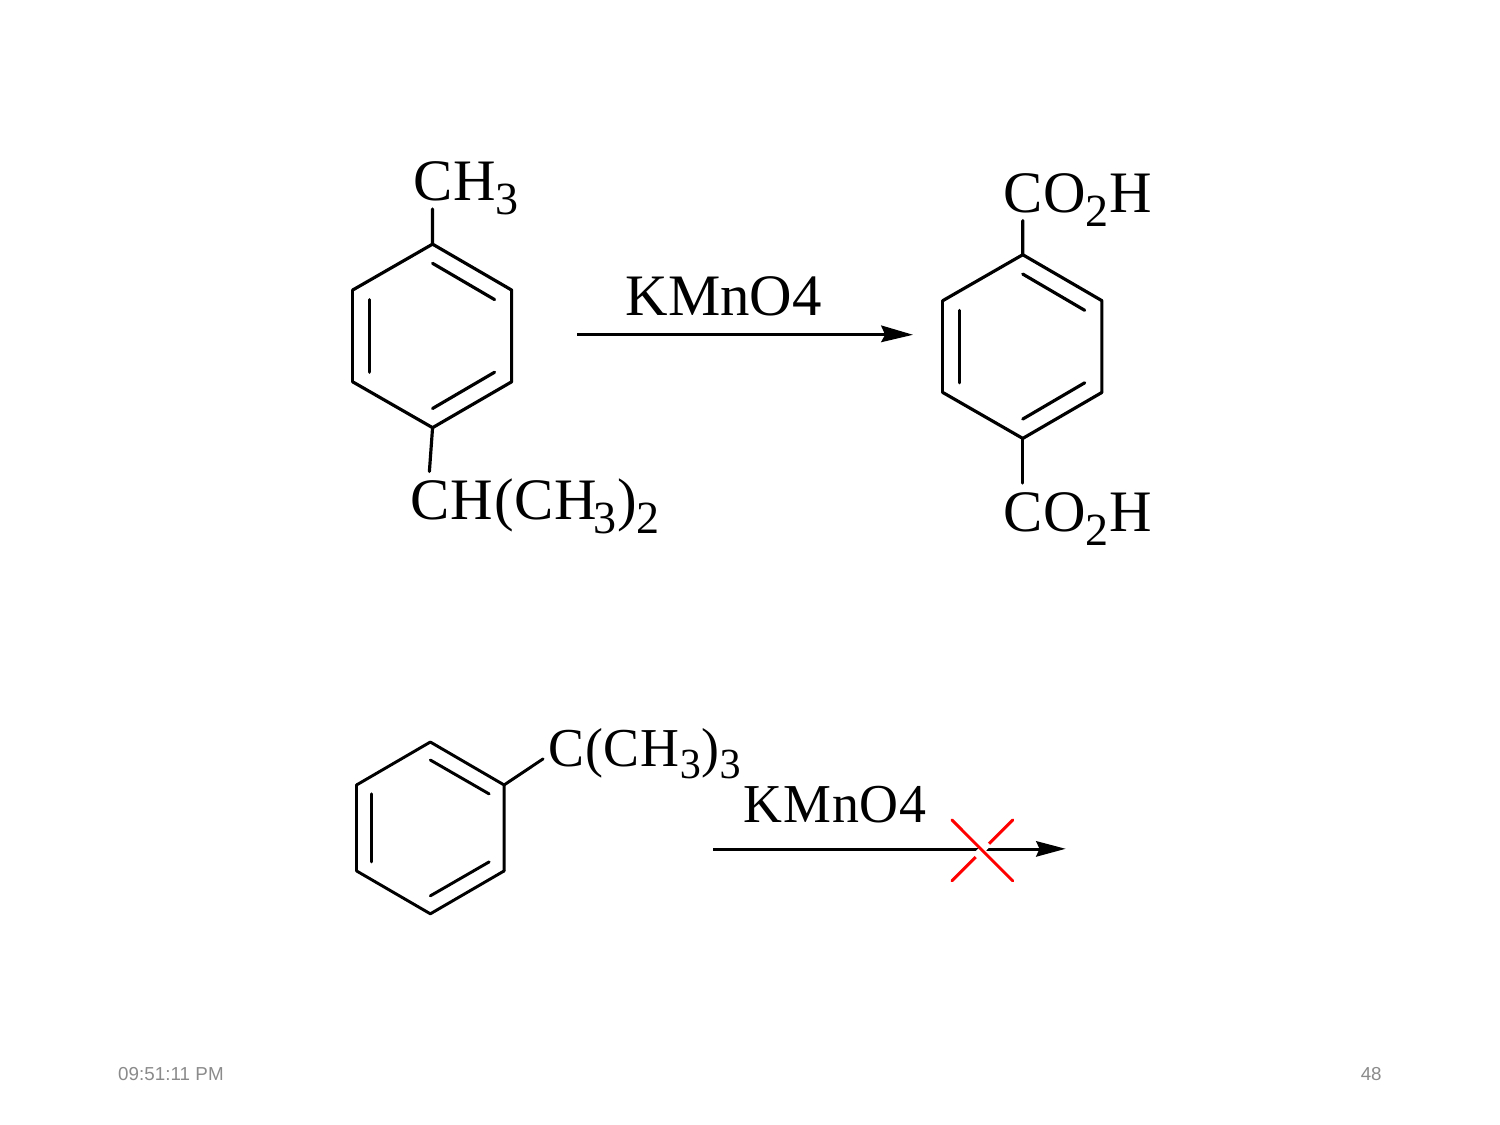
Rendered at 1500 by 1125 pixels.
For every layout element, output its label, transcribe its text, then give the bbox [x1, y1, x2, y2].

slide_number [103, 1042, 441, 1103]
slide_number 48 [1059, 1042, 1397, 1103]
picture [337, 149, 1163, 549]
picture [338, 724, 1163, 925]
